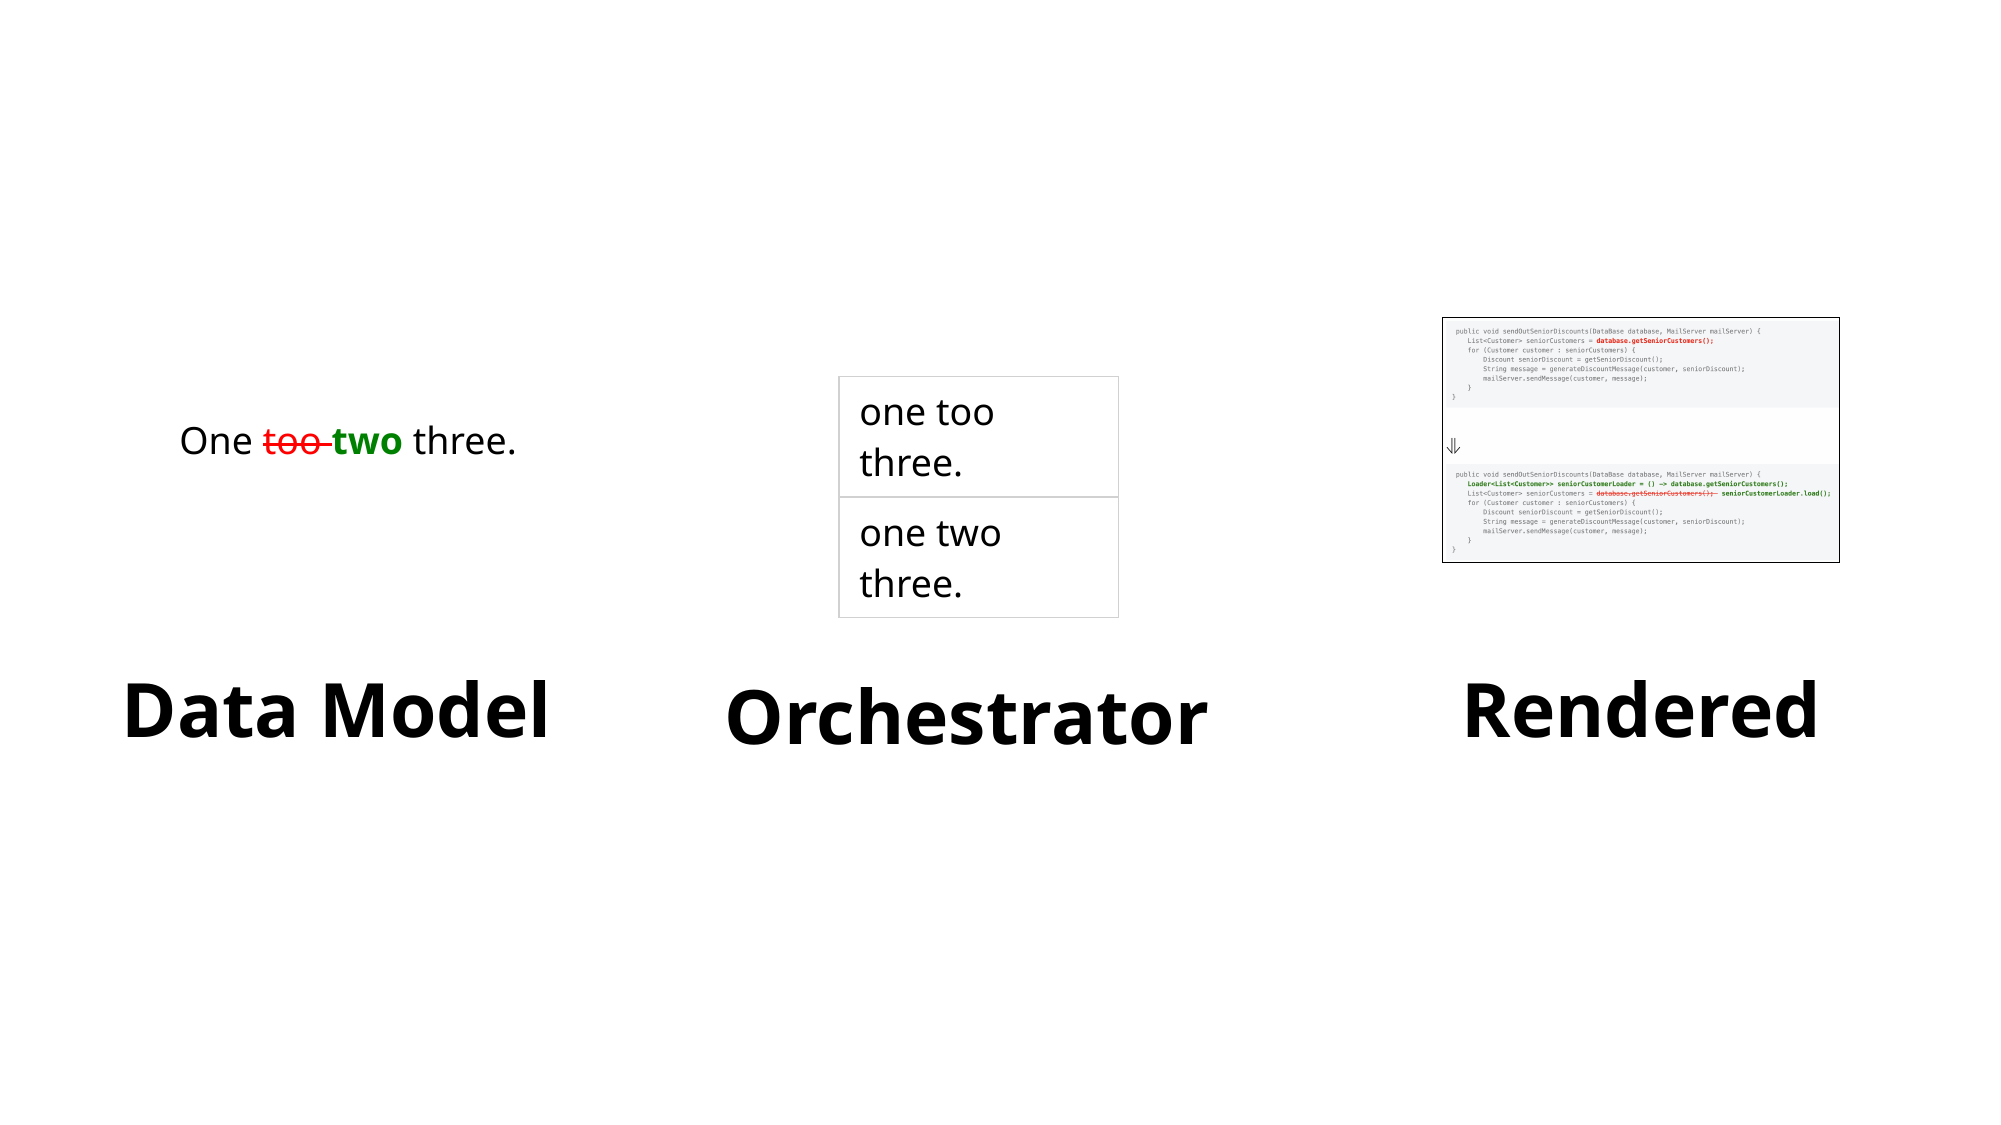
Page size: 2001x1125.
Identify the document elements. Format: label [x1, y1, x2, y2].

text_box [136, 316, 1840, 772]
